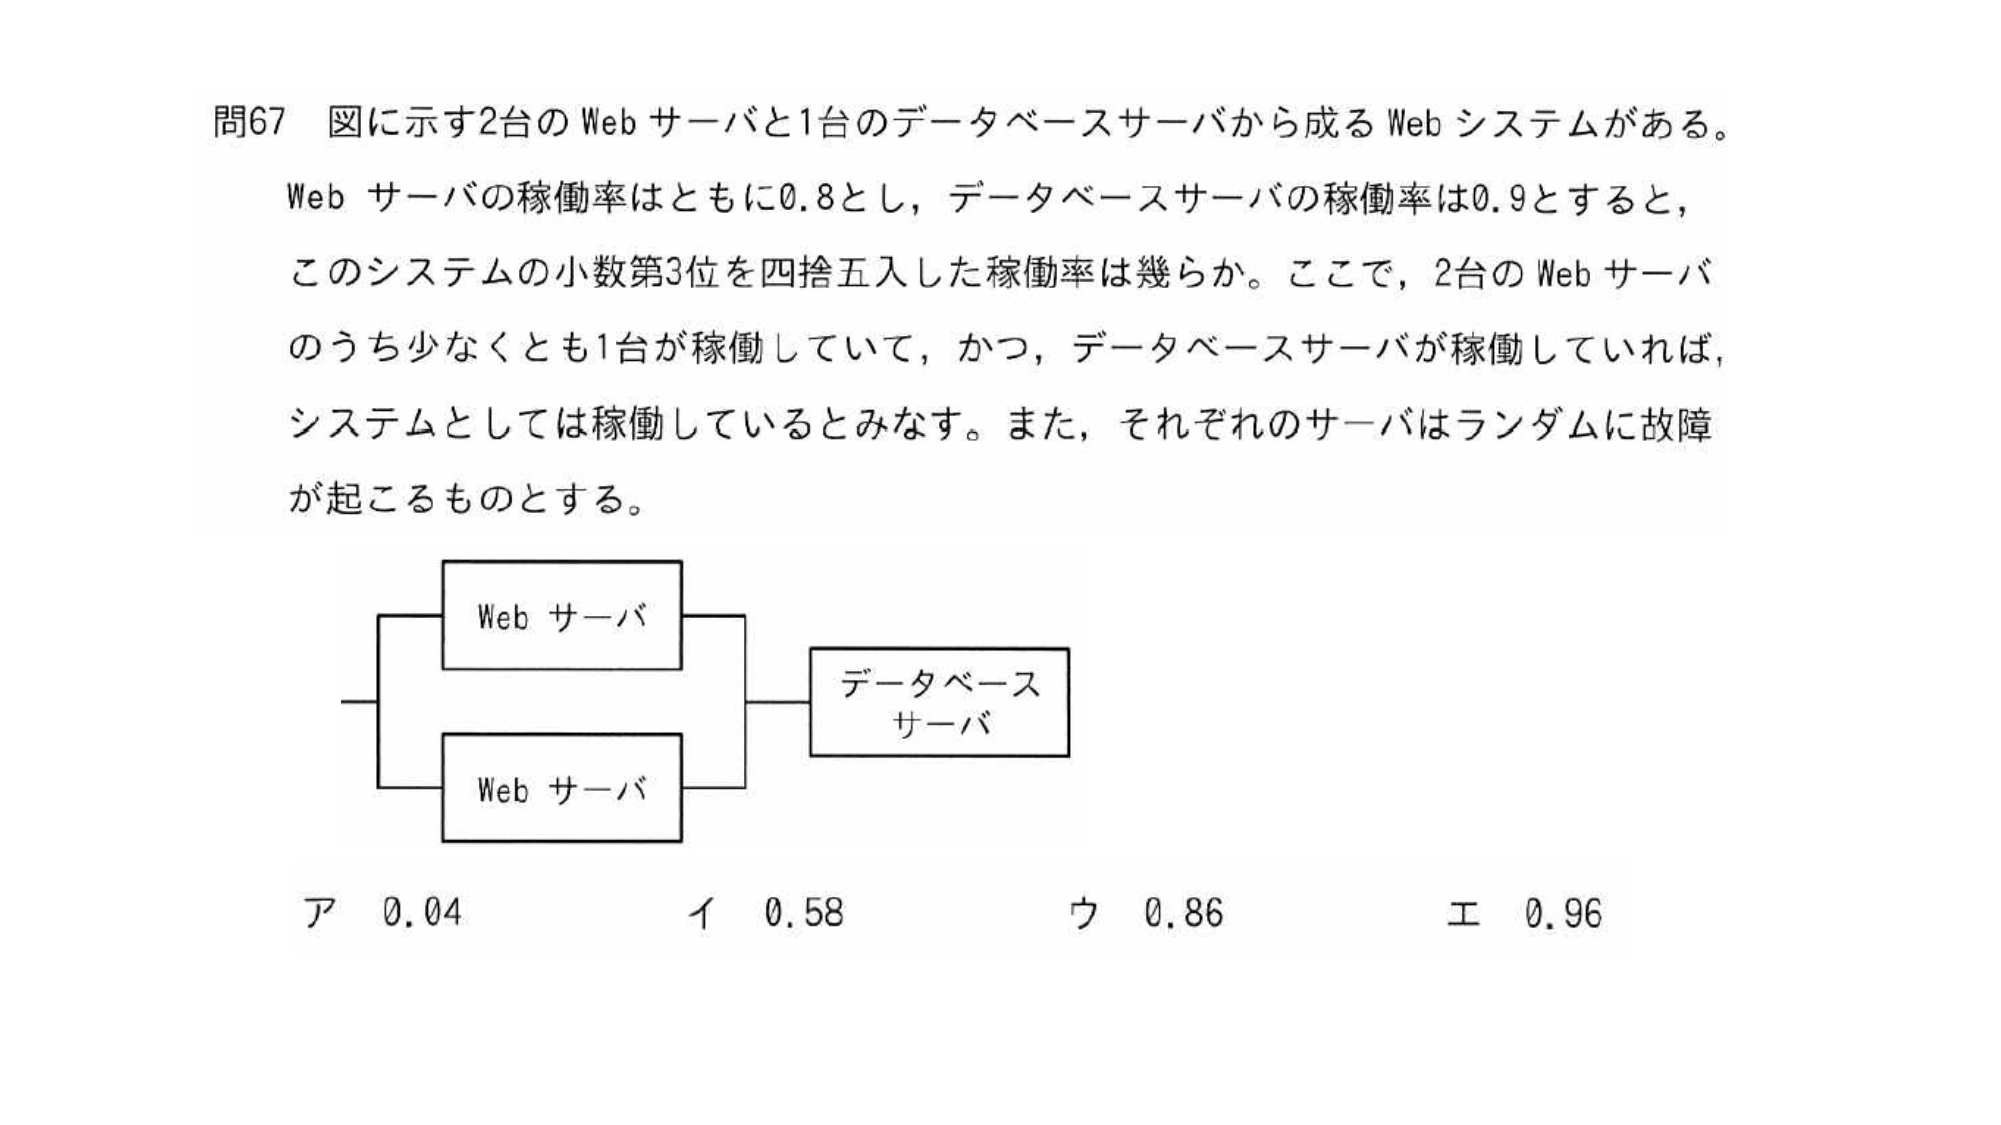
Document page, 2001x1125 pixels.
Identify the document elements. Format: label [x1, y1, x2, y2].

picture [341, 545, 1084, 849]
picture [291, 861, 1633, 955]
picture [195, 88, 1728, 532]
